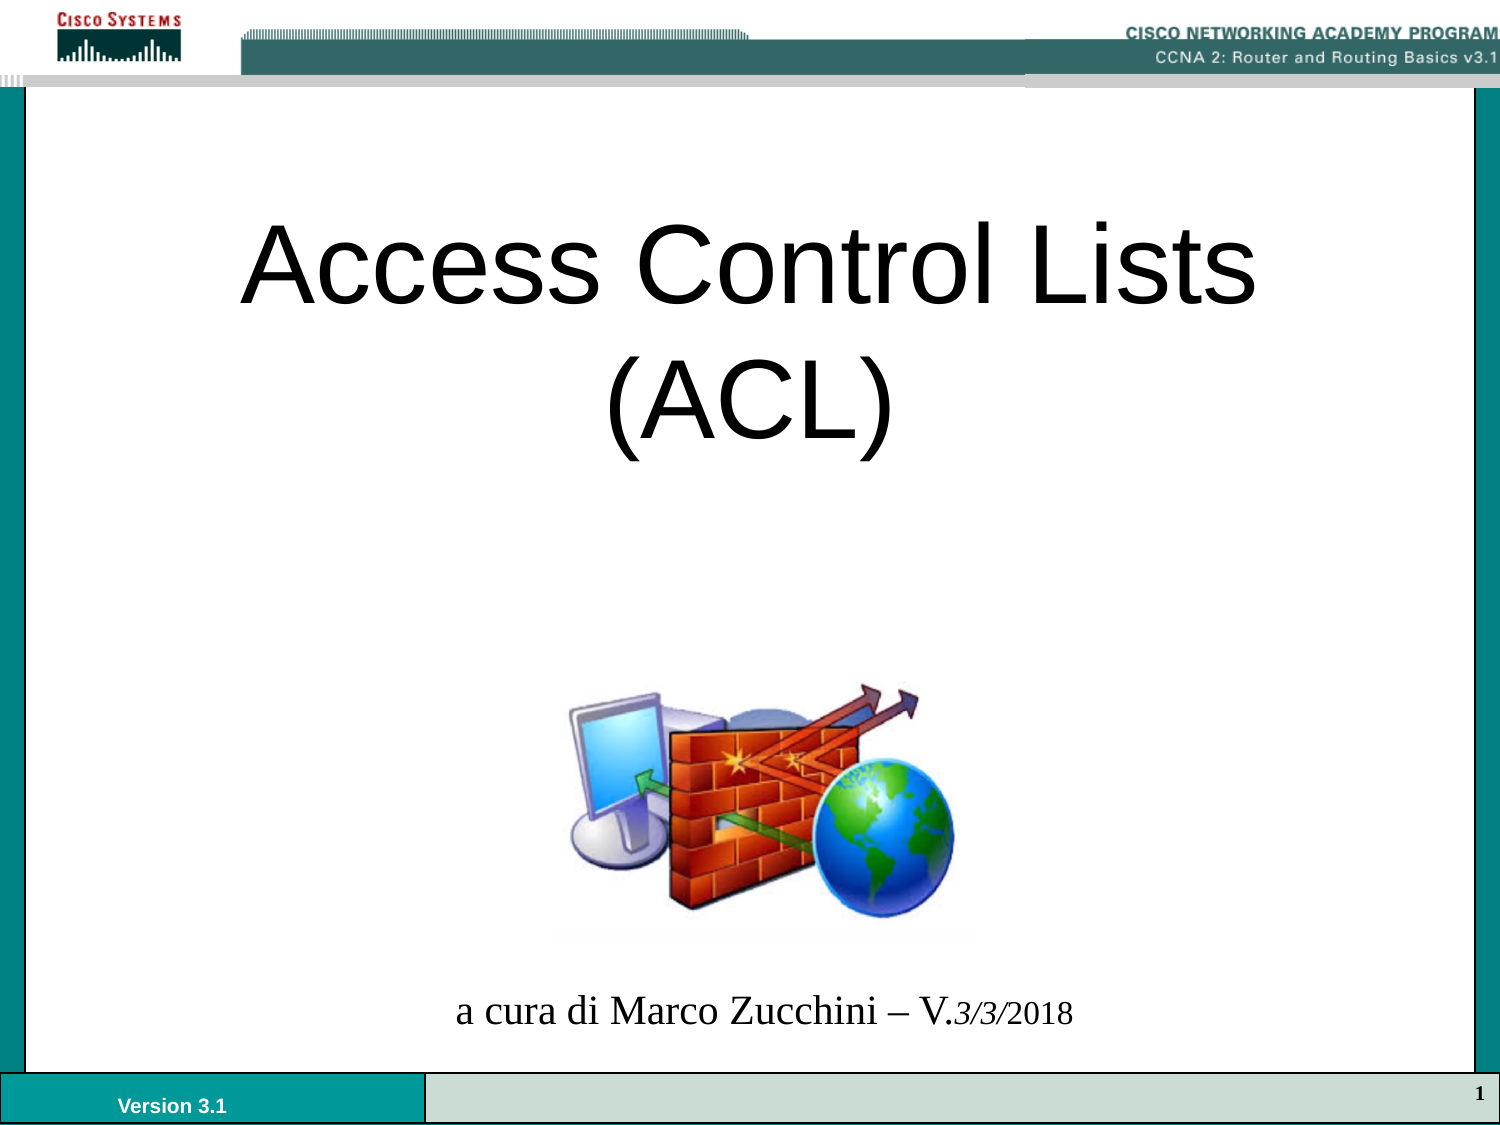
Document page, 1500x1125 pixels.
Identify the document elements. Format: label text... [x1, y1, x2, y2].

picture [552, 646, 980, 939]
text_box Access Control Lists (ACL) [87, 183, 1413, 554]
text_box a cura di Marco Zucchini – V.3/3/2018 [440, 975, 1173, 1041]
picture [0, 0, 1500, 88]
